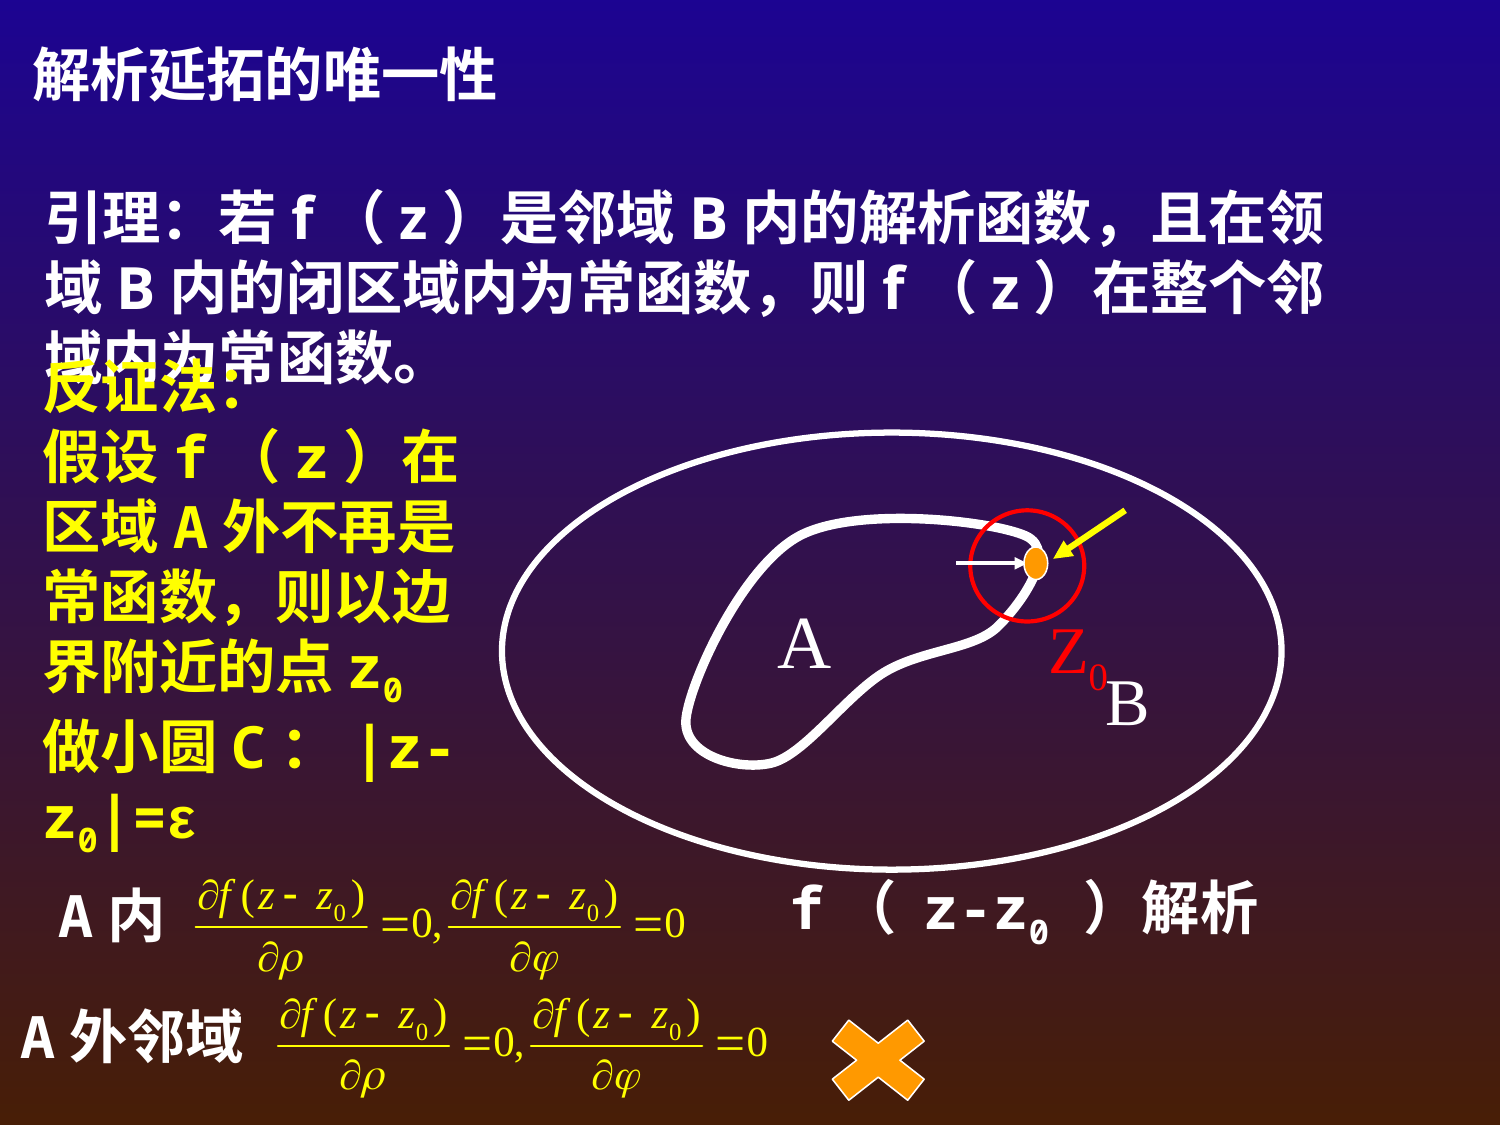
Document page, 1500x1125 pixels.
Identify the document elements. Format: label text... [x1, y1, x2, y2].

text_box [1023, 546, 1048, 580]
text_box B [1090, 651, 1165, 746]
text_box 解析延拓的唯一性 [17, 31, 513, 116]
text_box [1053, 510, 1126, 559]
text_box A外邻域 [5, 992, 259, 1077]
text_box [188, 869, 694, 988]
text_box f（ z-z0 ）解析 [774, 863, 1273, 959]
text_box A [762, 585, 847, 691]
text_box [501, 432, 1282, 863]
text_box A内 [44, 871, 181, 957]
text_box [685, 518, 1006, 766]
text_box [970, 510, 1085, 622]
text_box [832, 1020, 925, 1101]
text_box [270, 988, 776, 1107]
text_box 引理：若f（z）是邻域B内的解析函数，且在领域B内的闭区域内为常函数，则f（z）在整个邻域内为常函数。 [29, 173, 1353, 399]
text_box 反证法： 假设f（z）在区域A外不再是常函数，则以边界附近的点z0做小圆C：|z-z0|=ε [27, 342, 487, 867]
text_box Z0 [1033, 599, 1123, 706]
